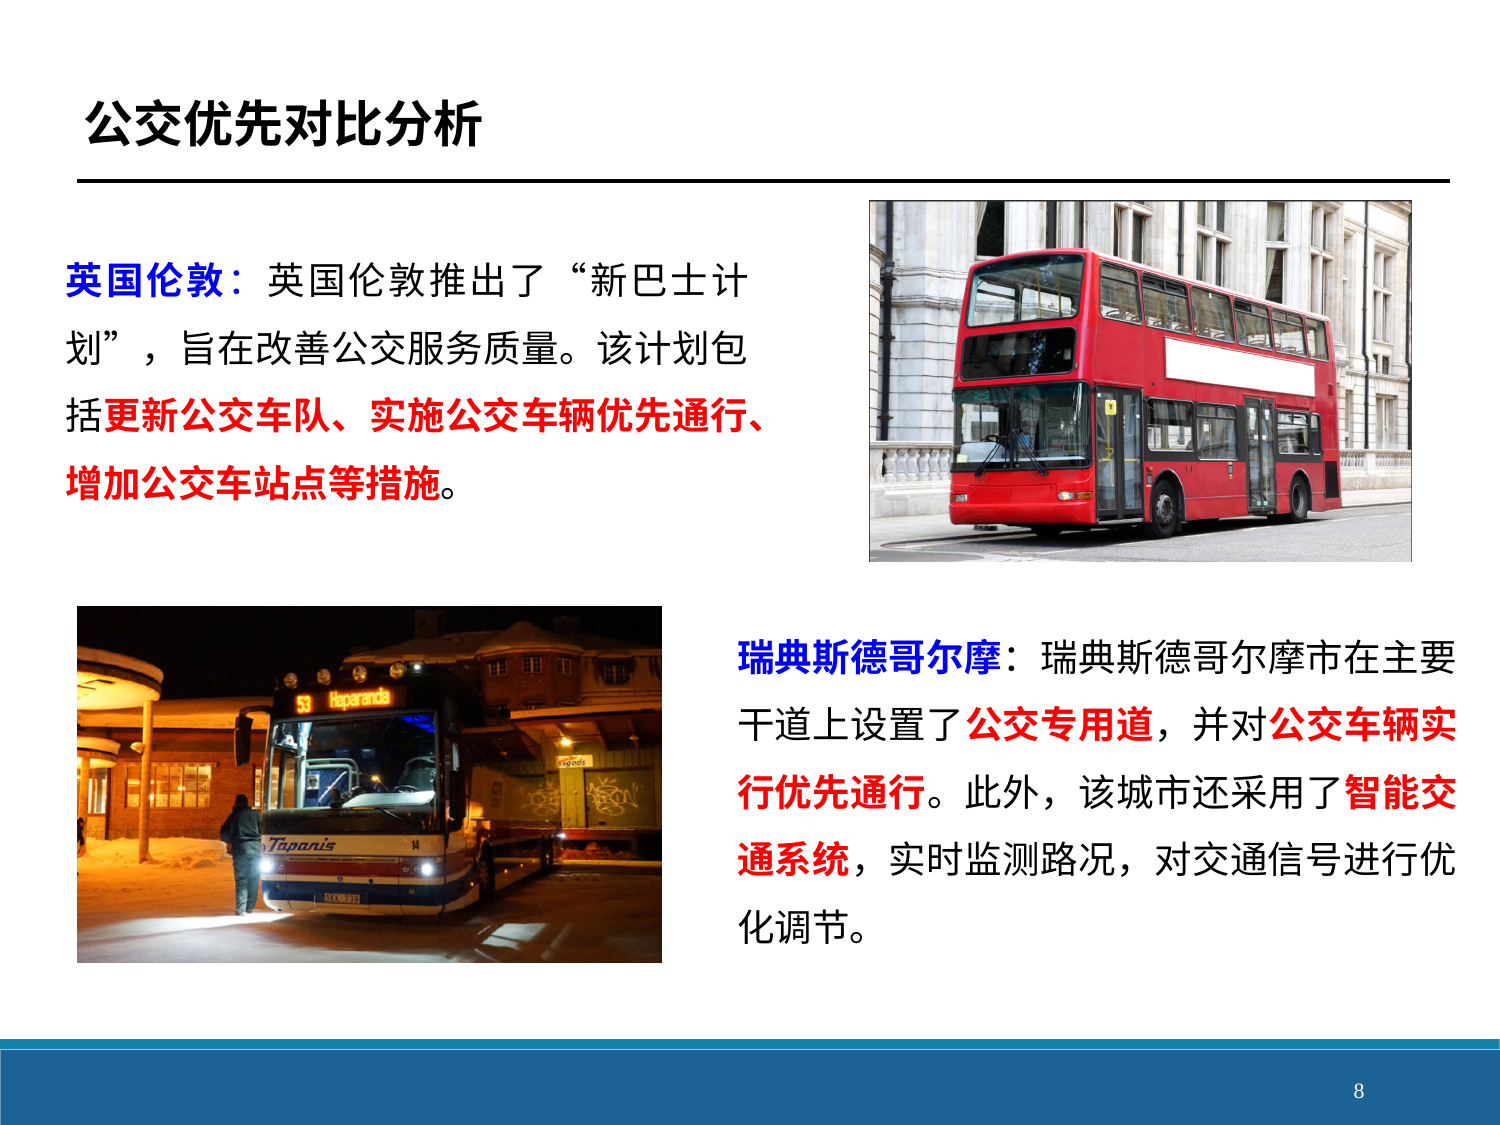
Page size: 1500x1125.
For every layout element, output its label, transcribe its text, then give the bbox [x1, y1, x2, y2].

picture [869, 199, 1412, 563]
picture [76, 606, 662, 964]
text_box 瑞典斯德哥尔摩：瑞典斯德哥尔摩市在主要干道上设置了公交专用道，并对公交车辆实行优先通行。此外，该城市还采用了智能交通系统，实时监测路况，对交通信号进行优化调节。 [722, 604, 1473, 957]
slide_number 8 [1218, 1059, 1380, 1120]
text_box 公交优先对比分析 [68, 85, 499, 160]
text_box 英国伦敦：英国伦敦推出了“新巴士计划”，旨在改善公交服务质量。该计划包括更新公交车队、实施公交车辆优先通行、增加公交车站点等措施。 [51, 227, 764, 513]
